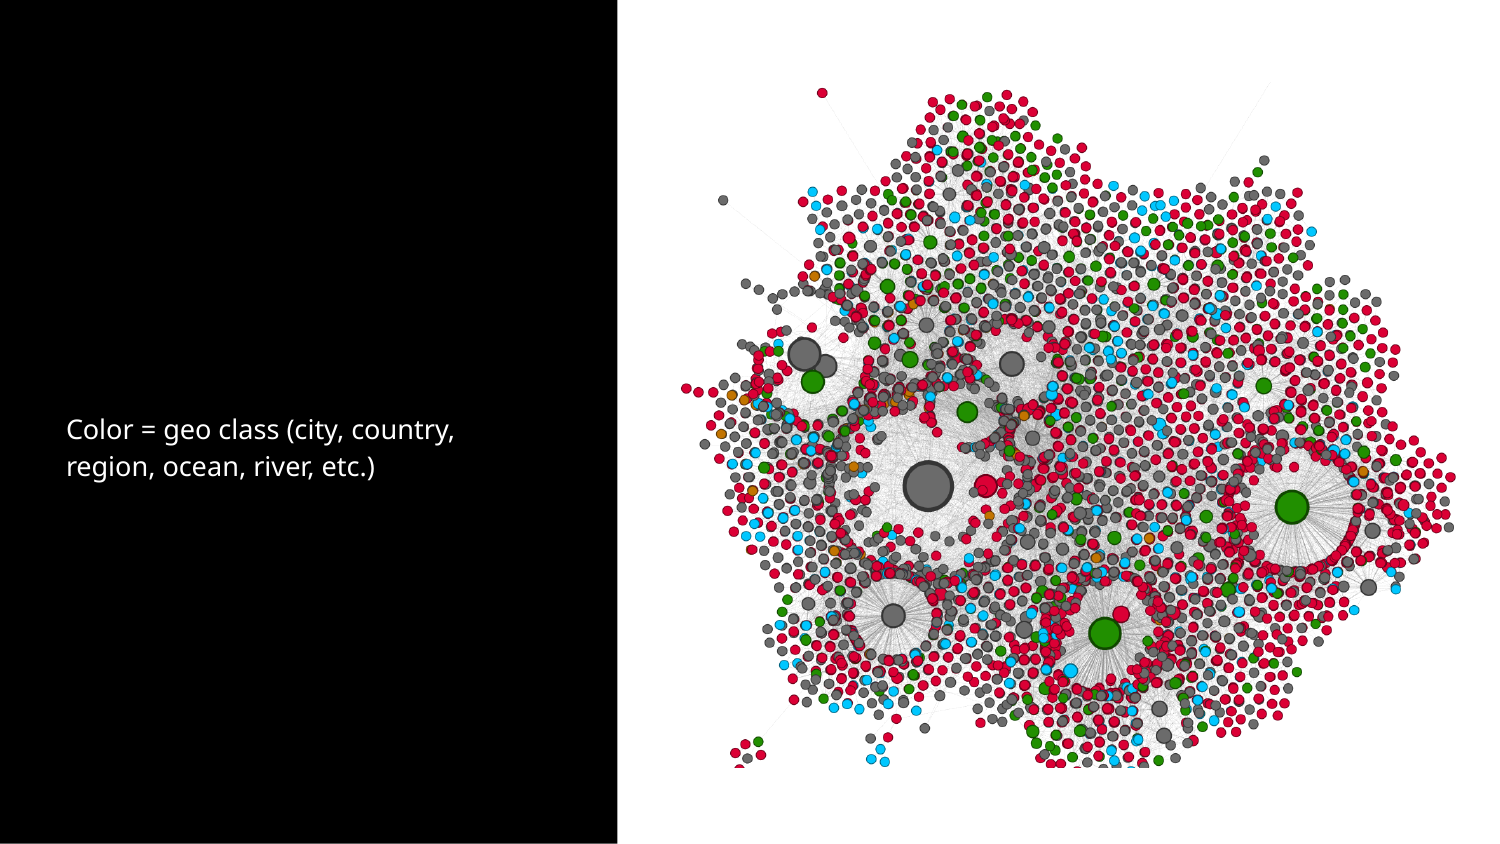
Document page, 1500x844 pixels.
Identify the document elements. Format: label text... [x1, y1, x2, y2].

picture [672, 81, 1462, 768]
list Color = geo class (city, country, region, ocean, river, etc.) [51, 392, 565, 770]
